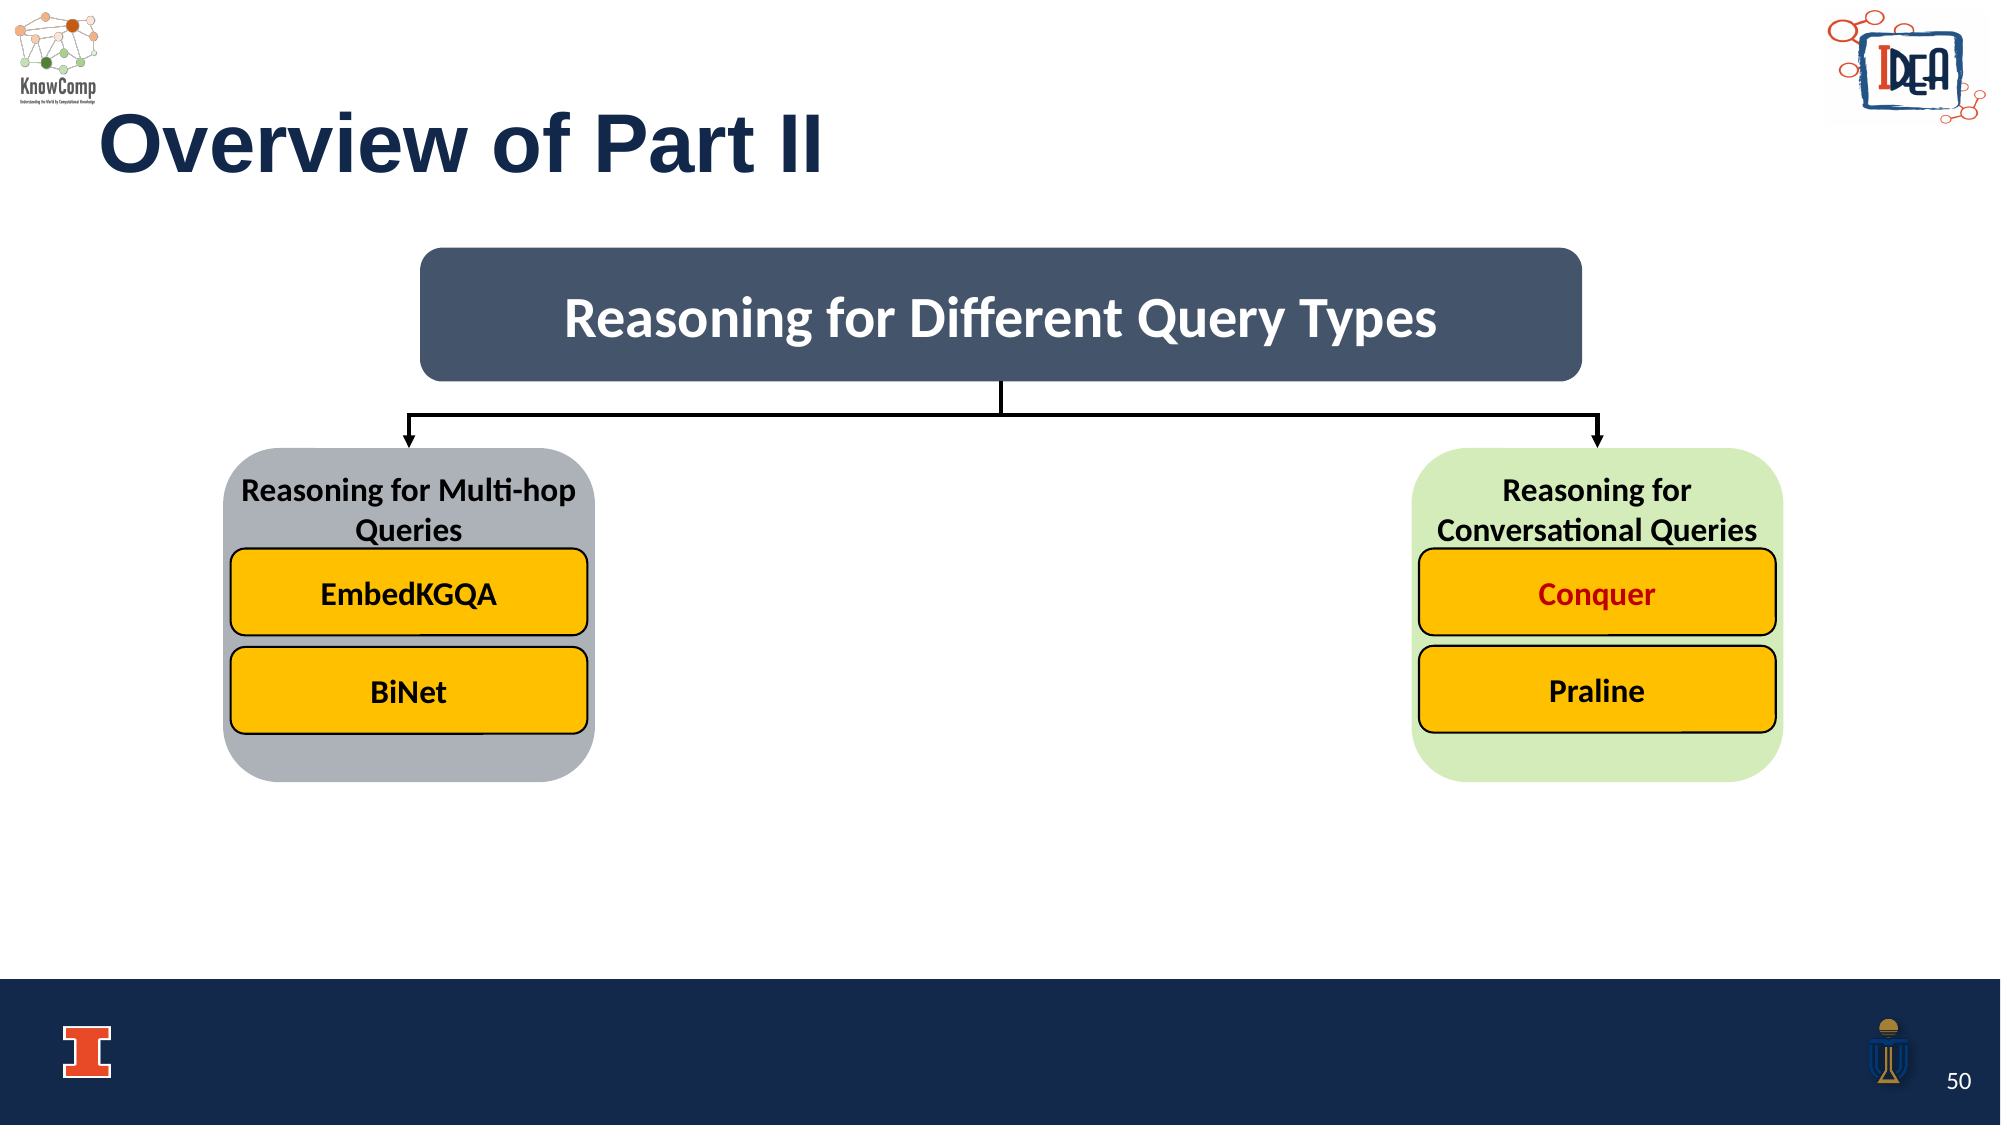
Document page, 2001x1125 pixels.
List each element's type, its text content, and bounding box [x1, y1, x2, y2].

text_box BiNet [229, 645, 589, 735]
title Overview of Part II [83, 45, 1900, 233]
text_box [1410, 496, 1785, 784]
text_box Reasoning for Conversational Queries [1411, 460, 1784, 555]
slide_number 50 [1649, 1050, 1987, 1110]
text_box Praline [1417, 644, 1777, 734]
text_box Reasoning for Different Query Types [1333, 246, 1584, 383]
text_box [1265, 116, 1333, 713]
text_box Reasoning for Different Query Types [419, 246, 671, 383]
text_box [671, 118, 739, 711]
text_box Reasoning for Different Query Types [739, 246, 1265, 383]
text_box [242, 446, 576, 460]
text_box Reasoning for Multi-hop Queries [223, 460, 595, 555]
text_box [1431, 446, 1764, 460]
text_box Conquer [1417, 555, 1777, 637]
text_box [222, 493, 596, 784]
text_box EmbedKGQA [229, 555, 589, 637]
picture [0, 0, 2001, 1125]
